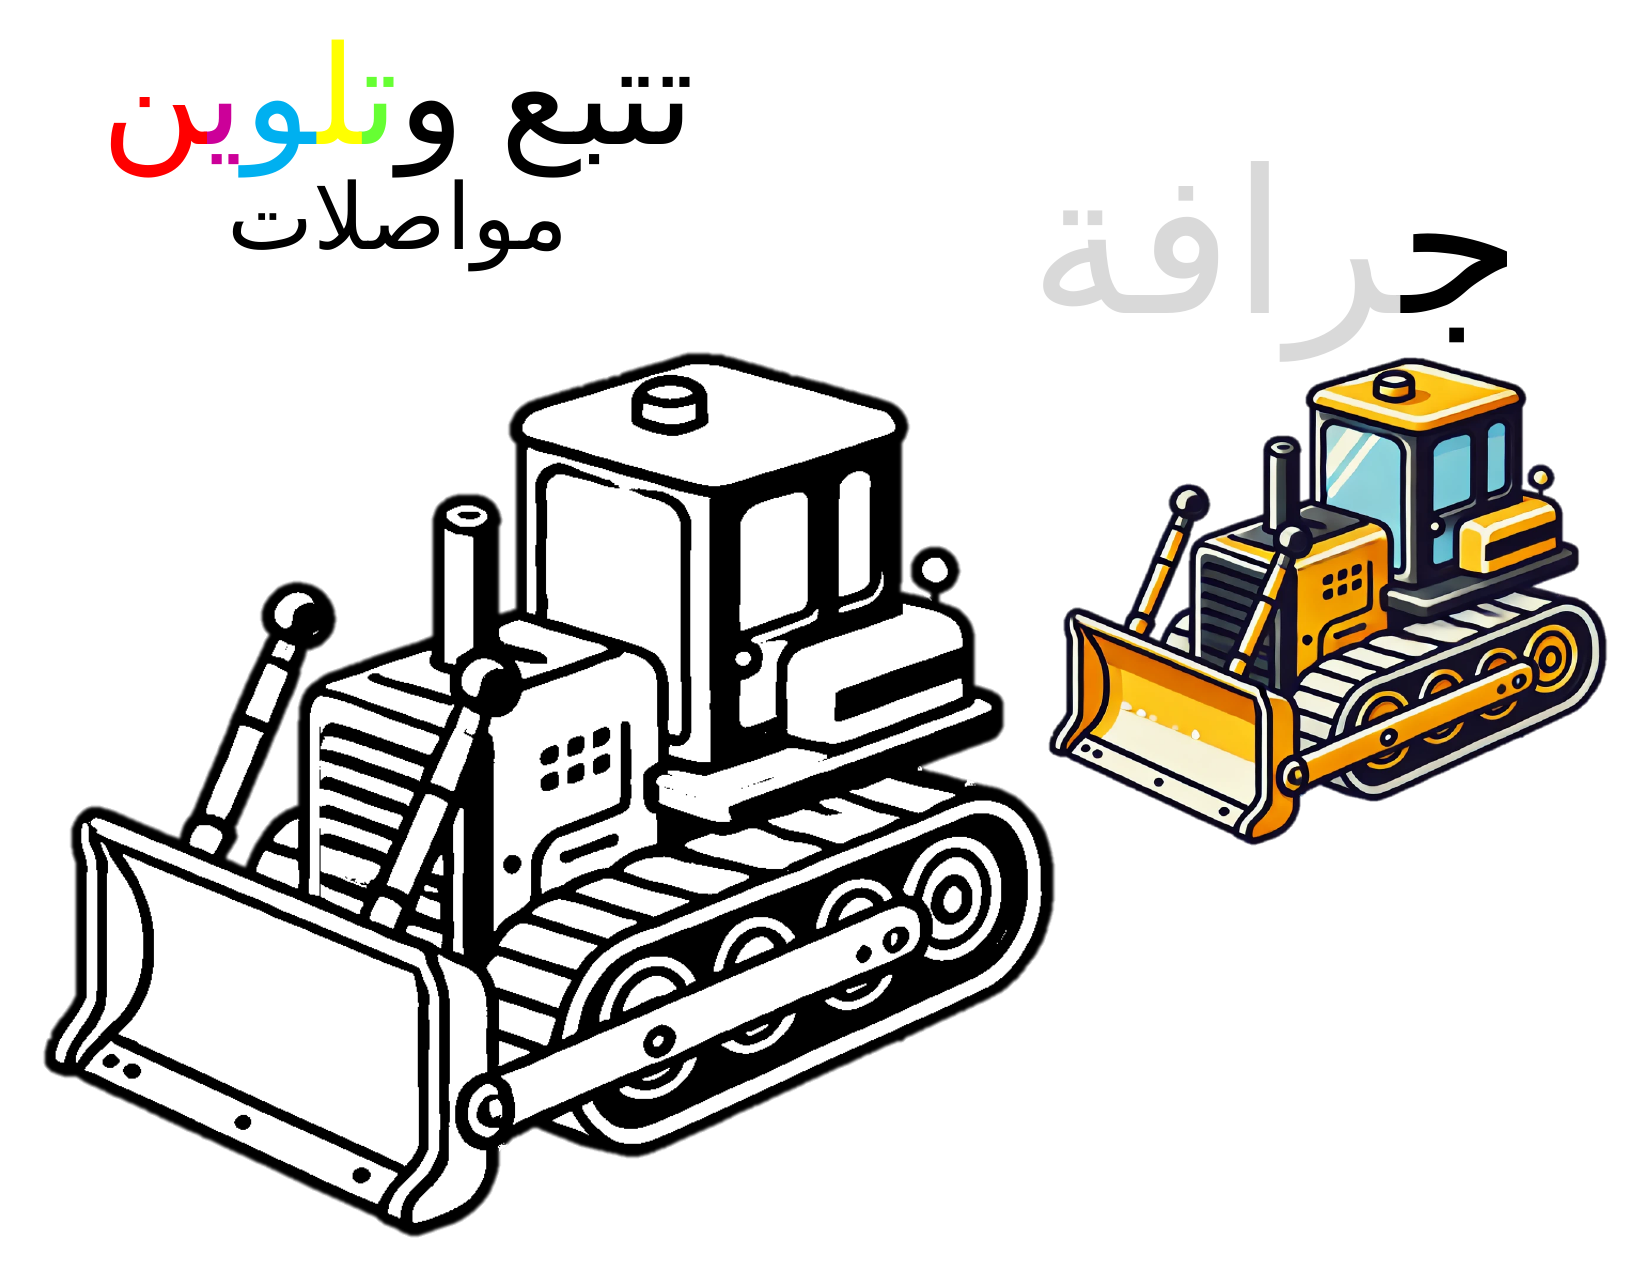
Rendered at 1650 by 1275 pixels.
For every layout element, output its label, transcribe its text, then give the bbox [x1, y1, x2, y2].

text_box جرافة [902, 105, 1650, 361]
picture [14, 267, 1636, 1275]
text_box مواصلات [14, 150, 783, 267]
text_box تتبع وتلوين [0, 0, 812, 180]
